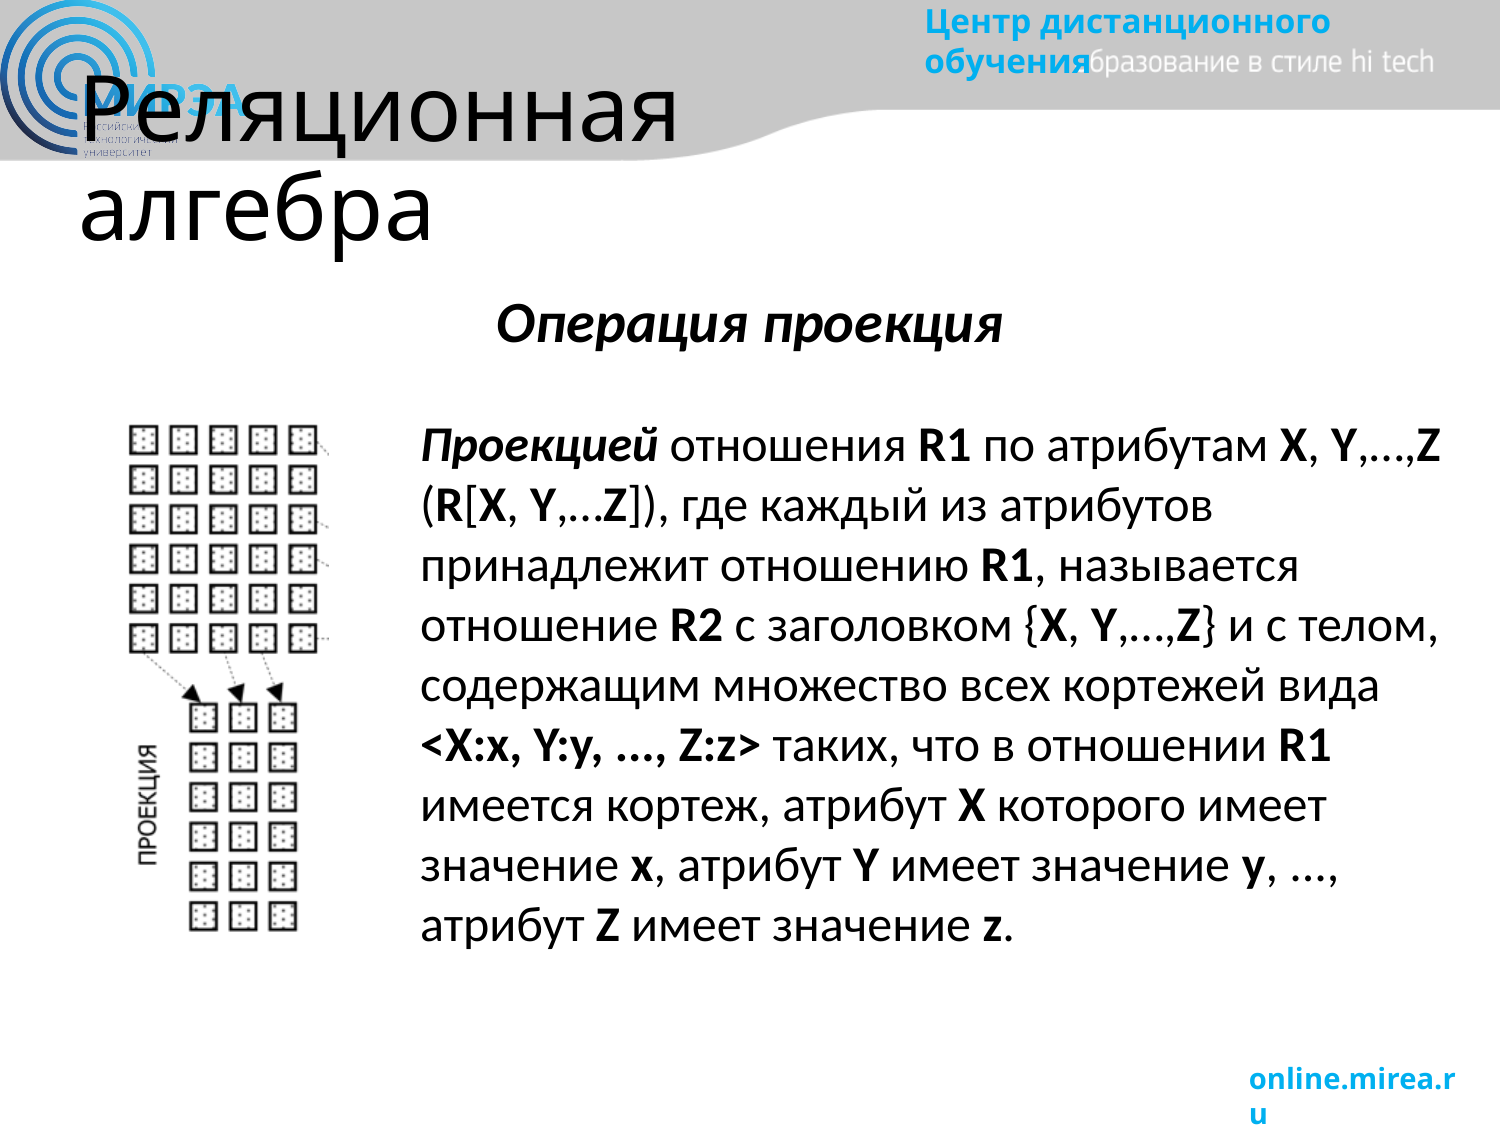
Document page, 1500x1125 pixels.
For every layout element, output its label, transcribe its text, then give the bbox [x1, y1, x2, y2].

picture [0, 0, 247, 159]
text_box Операция проекция [26, 276, 1475, 362]
title Реляционная алгебра [63, 159, 939, 268]
picture [128, 424, 329, 945]
text_box Проекцией отношения R1 по атрибутам Х, Y,…,Z (R[X, Y,…Z]), где каждый из атрибутов принадлежит отношению R1, называется отношение R2 с заголовком {Х, Y,…,Z} и с телом, содержащим множество всех кортежей вида <Х:x, Y:y, ..., Z:z> таких, что в отношении R1 имеется кортеж, атрибут Х которого имеет значение x, атрибут Y имеет значение y, ..., атрибут Z имеет значение z. [405, 404, 1475, 960]
